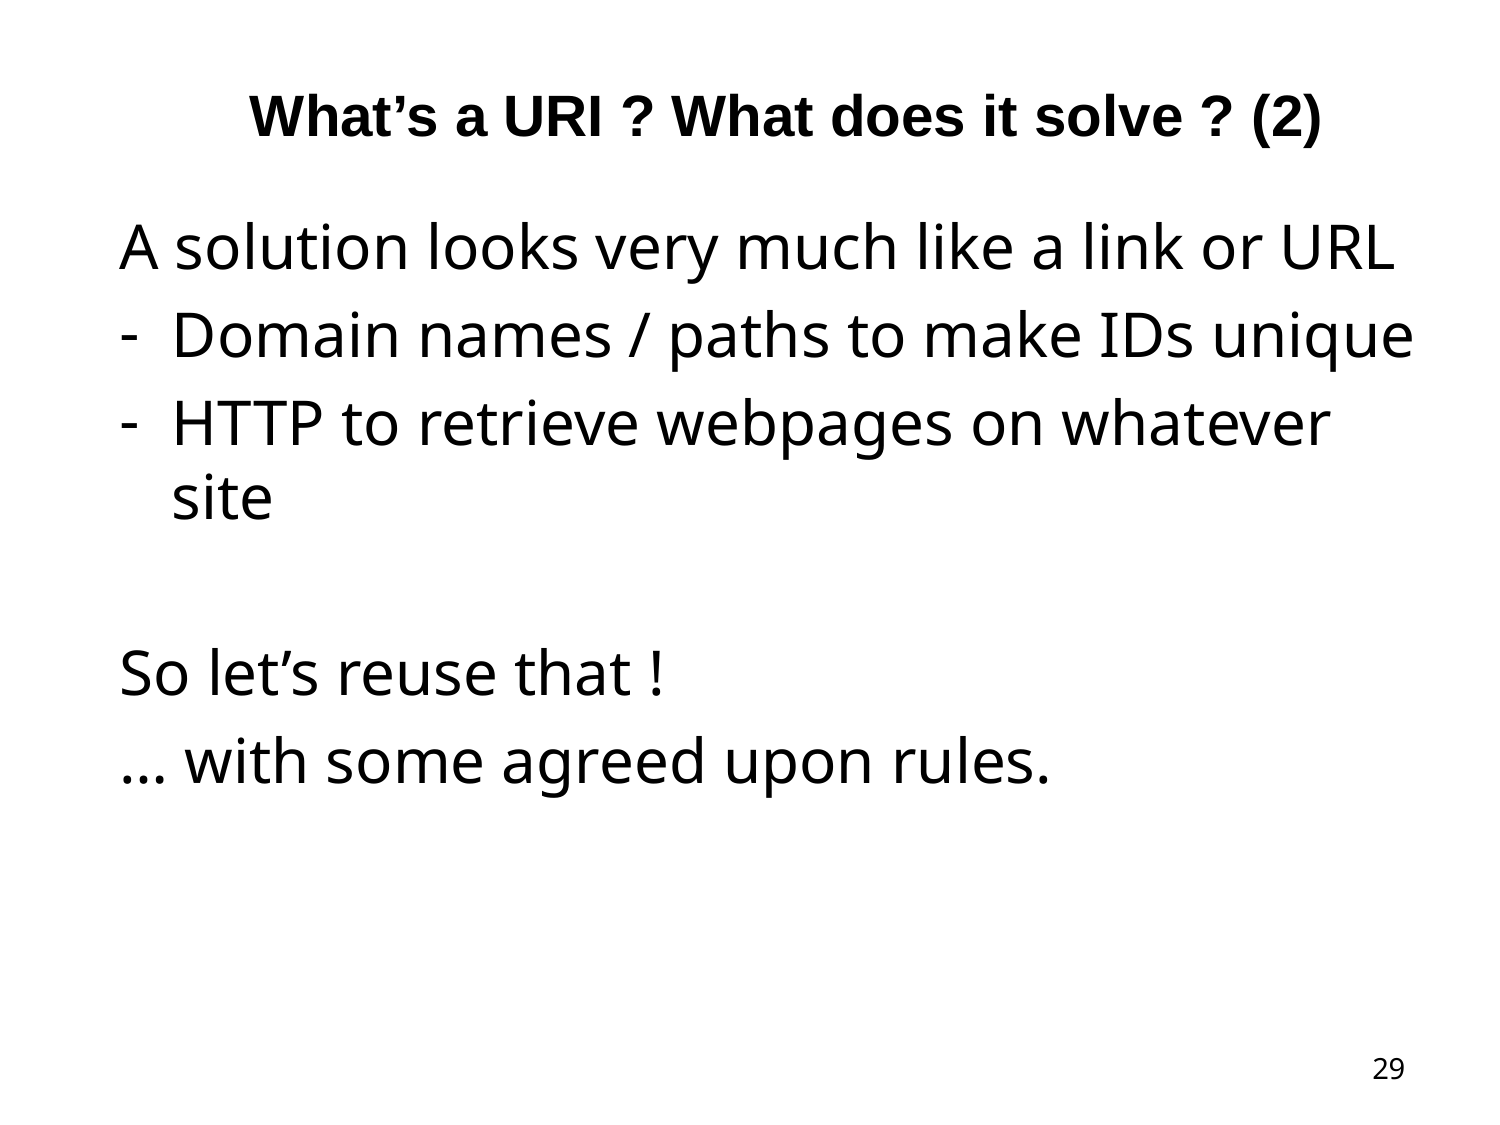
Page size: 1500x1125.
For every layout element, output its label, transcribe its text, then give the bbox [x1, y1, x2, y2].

slide_number 29 [1351, 1042, 1426, 1105]
list What’s a URI ? What does it solve ? (2) [241, 70, 1453, 199]
list A solution looks very much like a link or URL Domain names / paths to make IDs unique HTTP to retrieve webpages on whatever site So let’s reuse that ! … with some agreed upon rules. [111, 199, 1453, 912]
